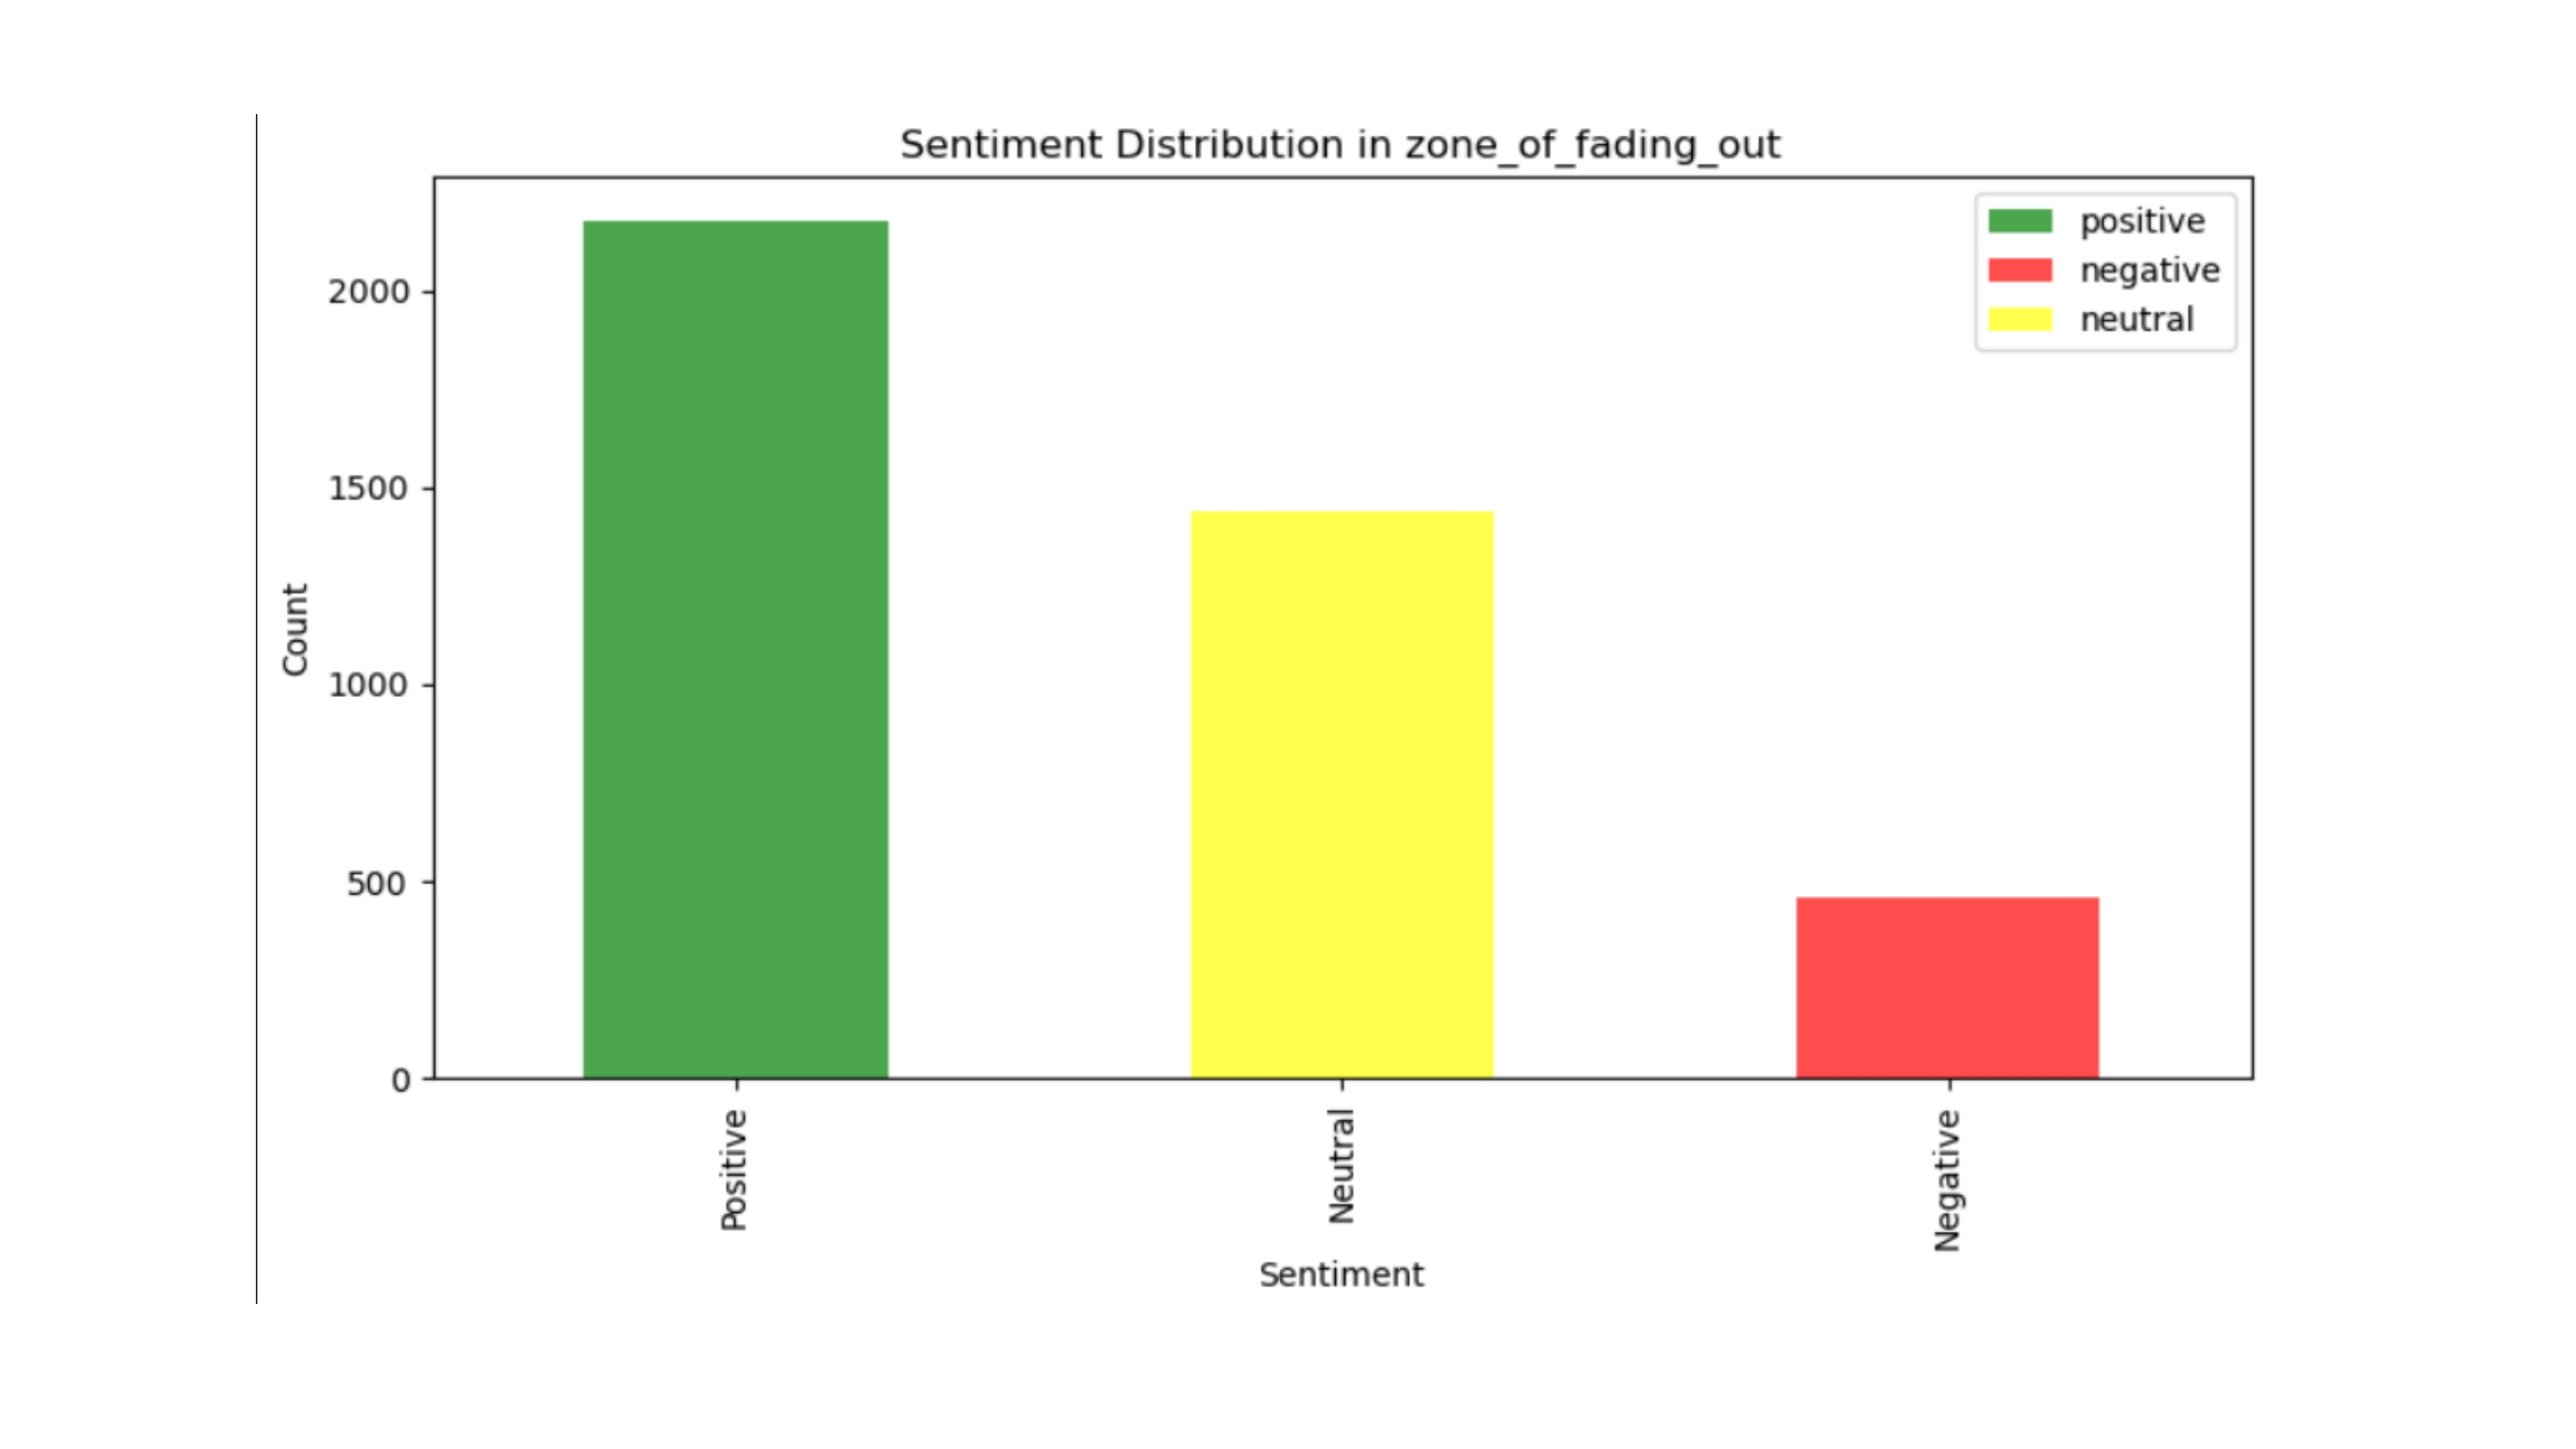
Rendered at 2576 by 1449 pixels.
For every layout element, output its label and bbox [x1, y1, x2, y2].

text_box [255, 114, 2268, 1304]
